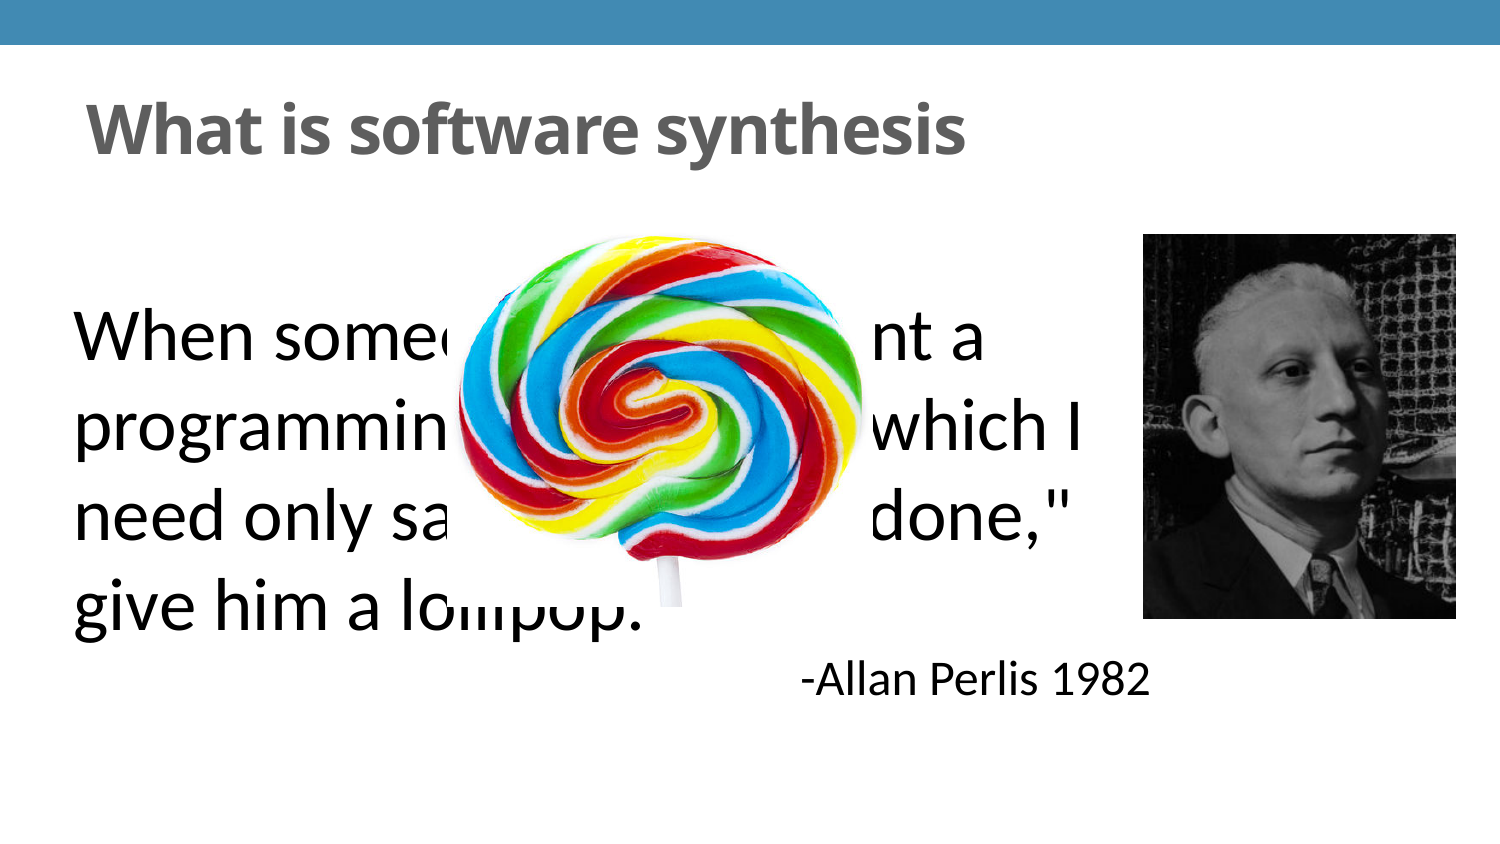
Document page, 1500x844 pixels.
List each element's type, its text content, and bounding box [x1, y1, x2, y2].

picture [1143, 234, 1456, 619]
text_box When someone says "I want a programming language in which I need only say what I wish done," give him a lollipop. -Allan Perlis 1982 [62, 280, 1163, 712]
title What is software synthesis [75, 65, 1425, 188]
picture [447, 220, 873, 607]
